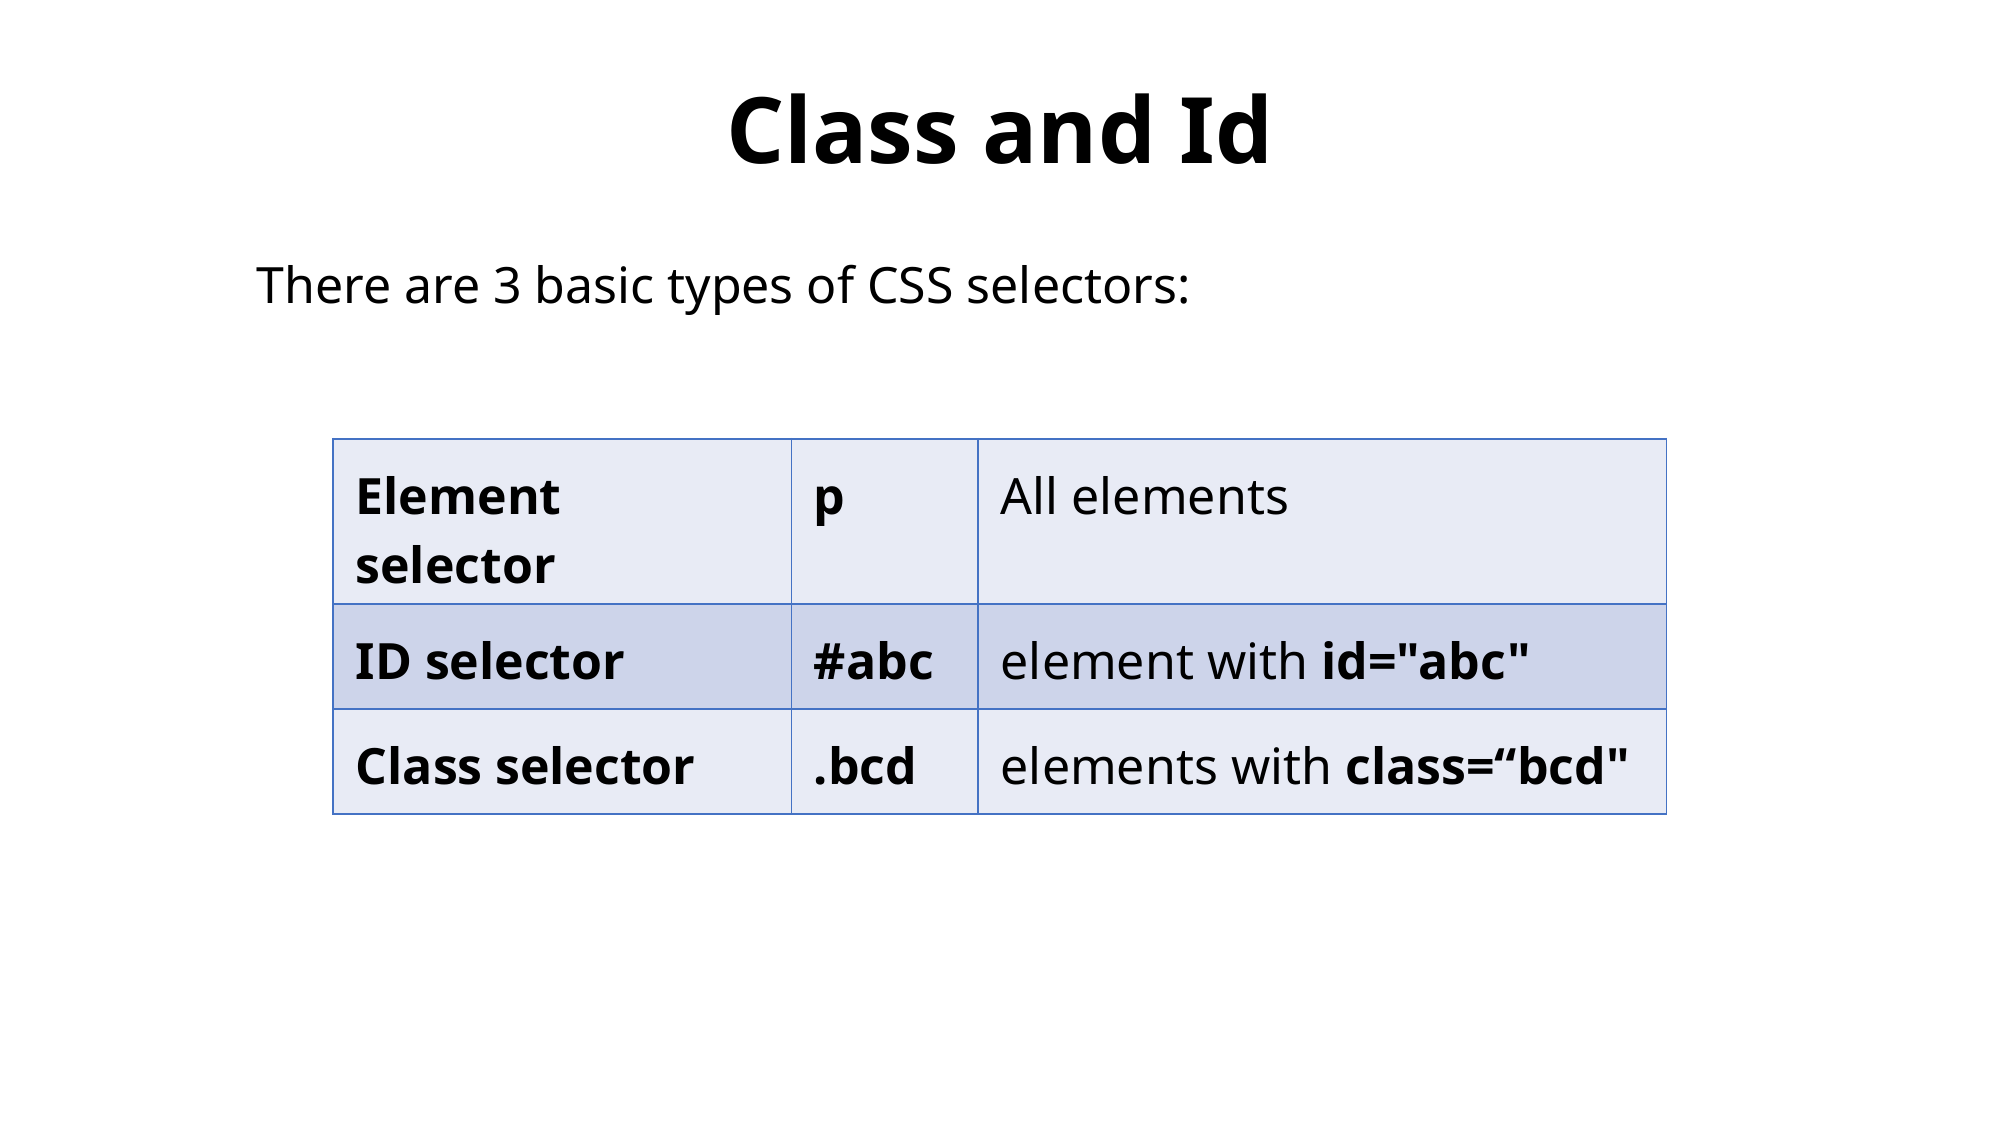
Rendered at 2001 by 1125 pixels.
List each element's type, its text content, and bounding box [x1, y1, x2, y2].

table_cell element with id="abc" [979, 605, 1666, 708]
table_header Element selector [334, 440, 791, 603]
table_cell .bcd [792, 710, 977, 813]
table_cell #abc [792, 605, 977, 708]
table_cell ID selector [334, 605, 791, 708]
text_box Class and Id [98, 64, 1902, 189]
table_cell Class selector [334, 710, 791, 813]
table_cell elements with class=“bcd" [979, 710, 1666, 813]
table_header All elements [979, 440, 1666, 603]
table_header p [792, 440, 977, 603]
text_box There are 3 basic types of CSS selectors: [241, 246, 1759, 322]
